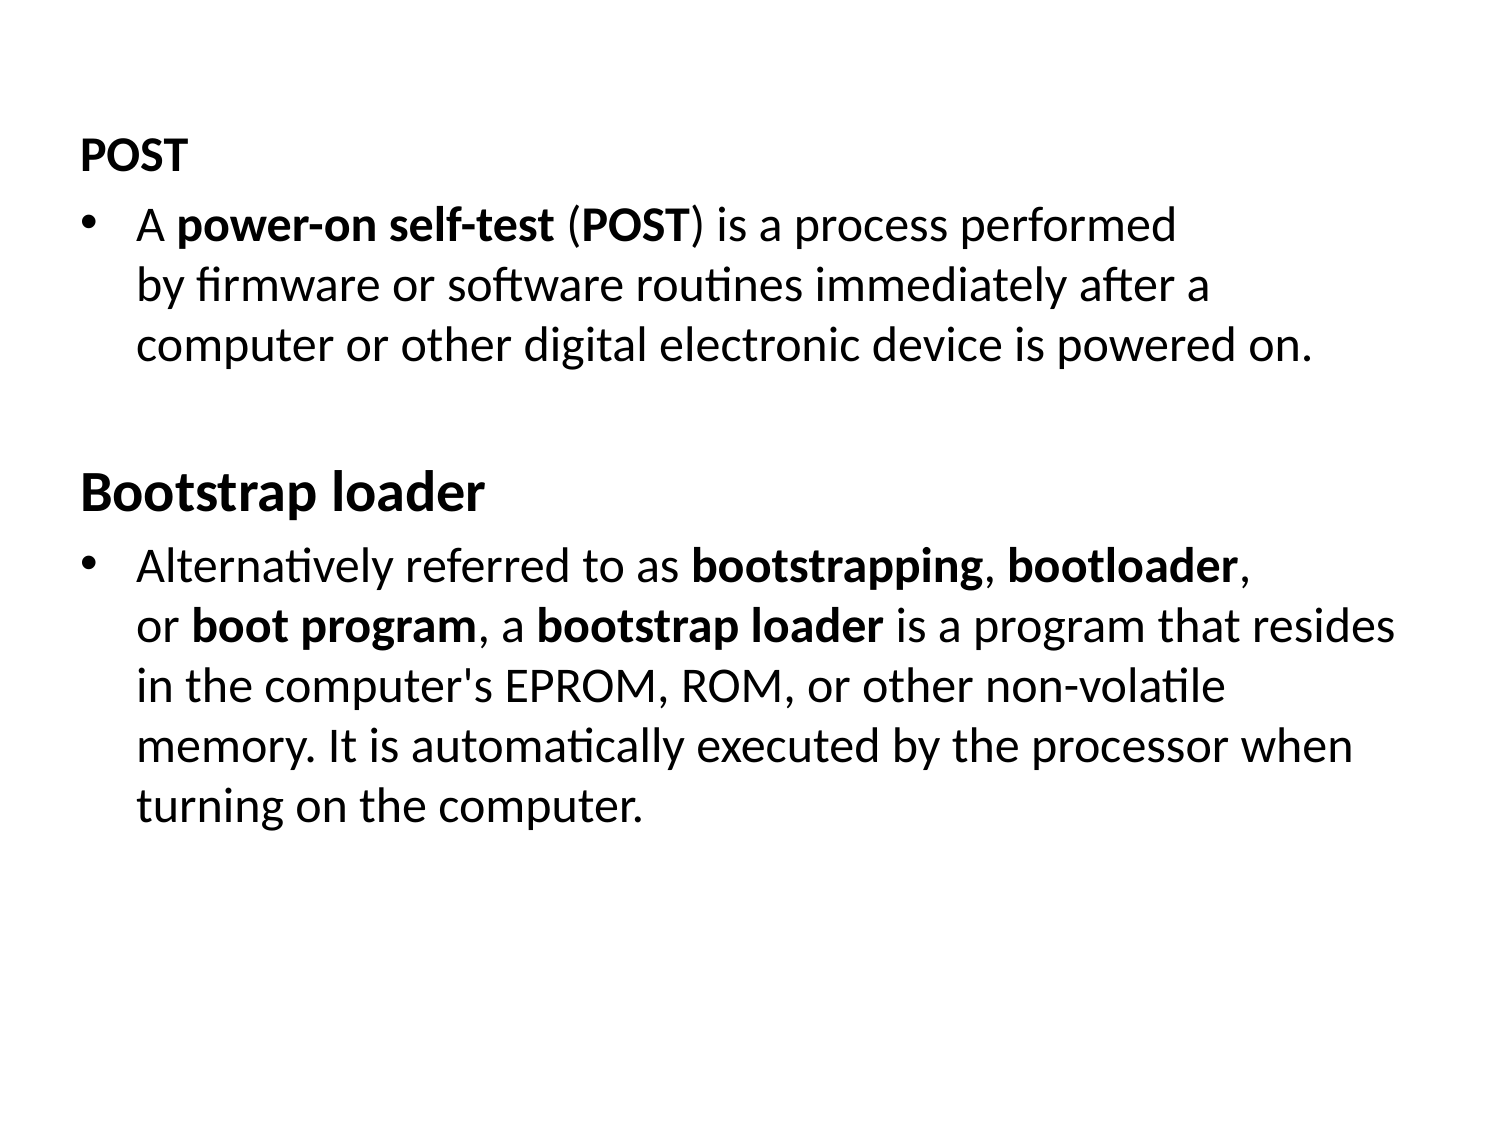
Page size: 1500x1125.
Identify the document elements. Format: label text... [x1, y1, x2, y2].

list POST A power-on self-test (POST) is a process performed by firmware or software routines immediately after a computer or other digital electronic device is powered on. Bootstrap loader Alternatively referred to as bootstrapping, bootloader, or boot program, a bootstrap loader is a program that resides in the computer's EPROM, ROM, or other non-volatile memory. It is automatically executed by the processor when turning on the computer. [64, 113, 1425, 1005]
